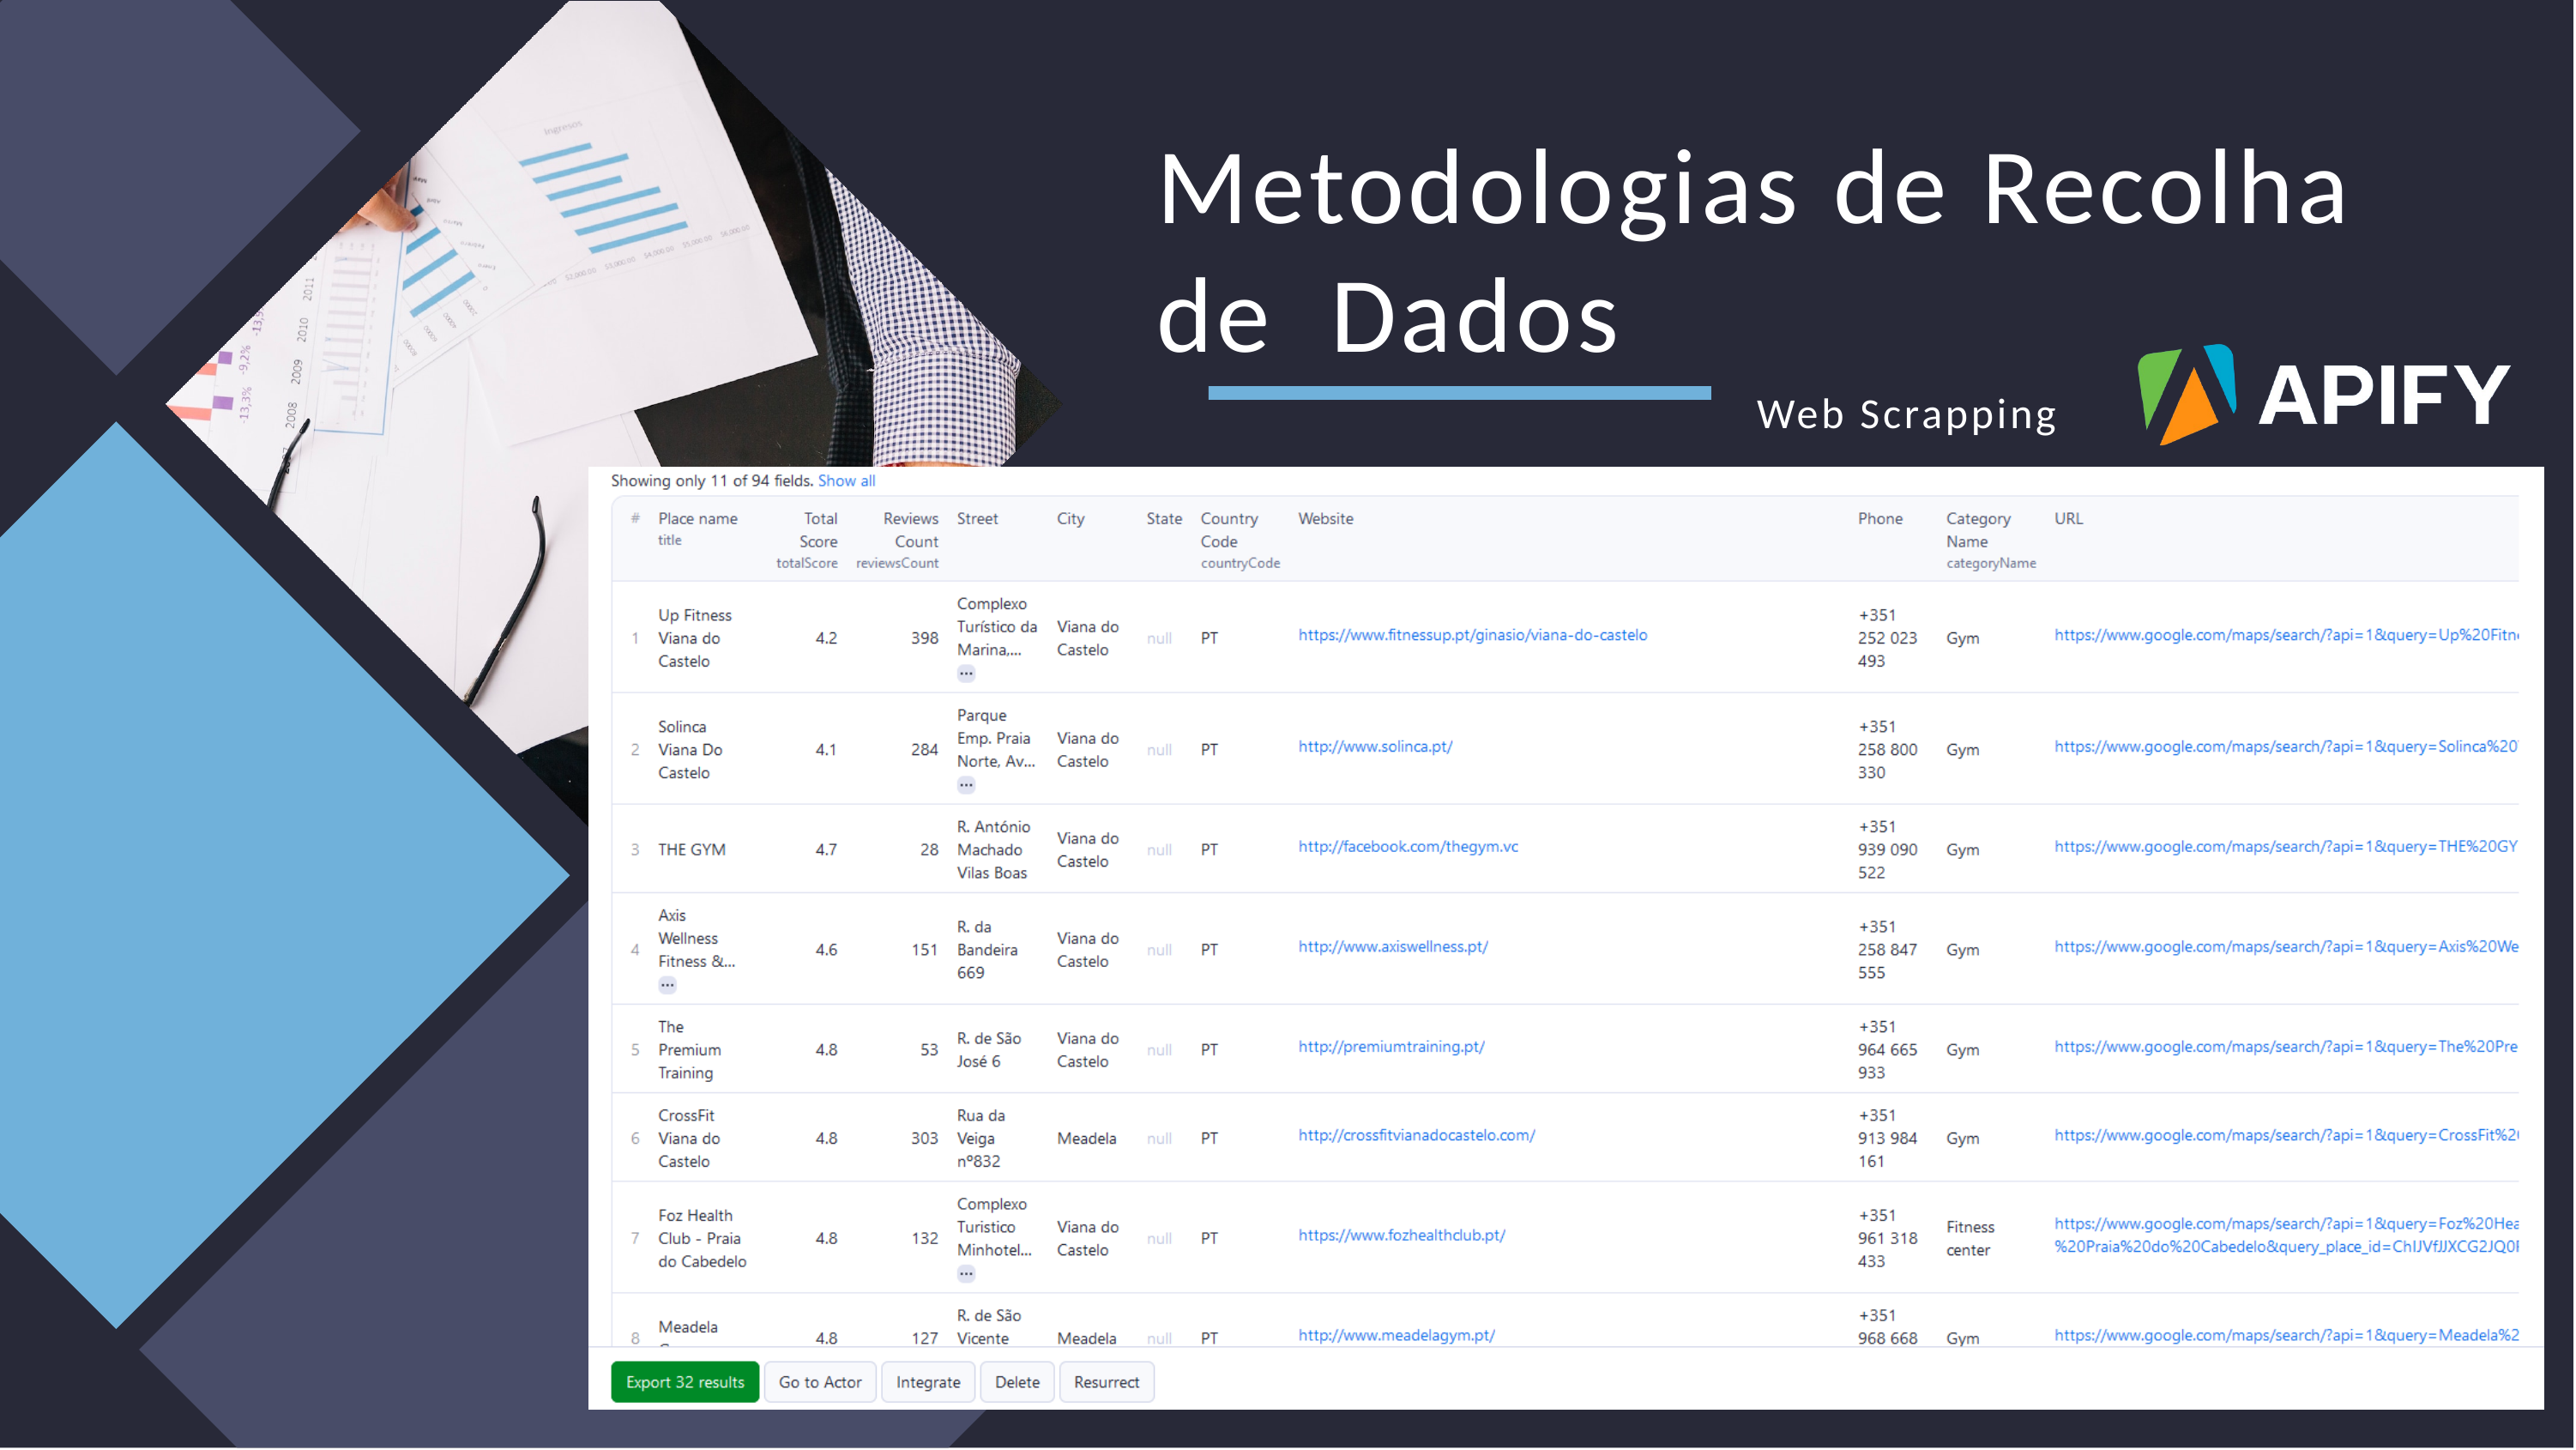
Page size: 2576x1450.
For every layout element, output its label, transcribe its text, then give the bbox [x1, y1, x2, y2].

picture [2130, 339, 2531, 461]
text_box Web Scrapping [1755, 374, 2108, 438]
title Metodologias de Recolha de Dados [1155, 113, 2356, 374]
picture [588, 467, 2545, 1411]
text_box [0, 0, 1063, 1448]
text_box [1208, 386, 1711, 400]
